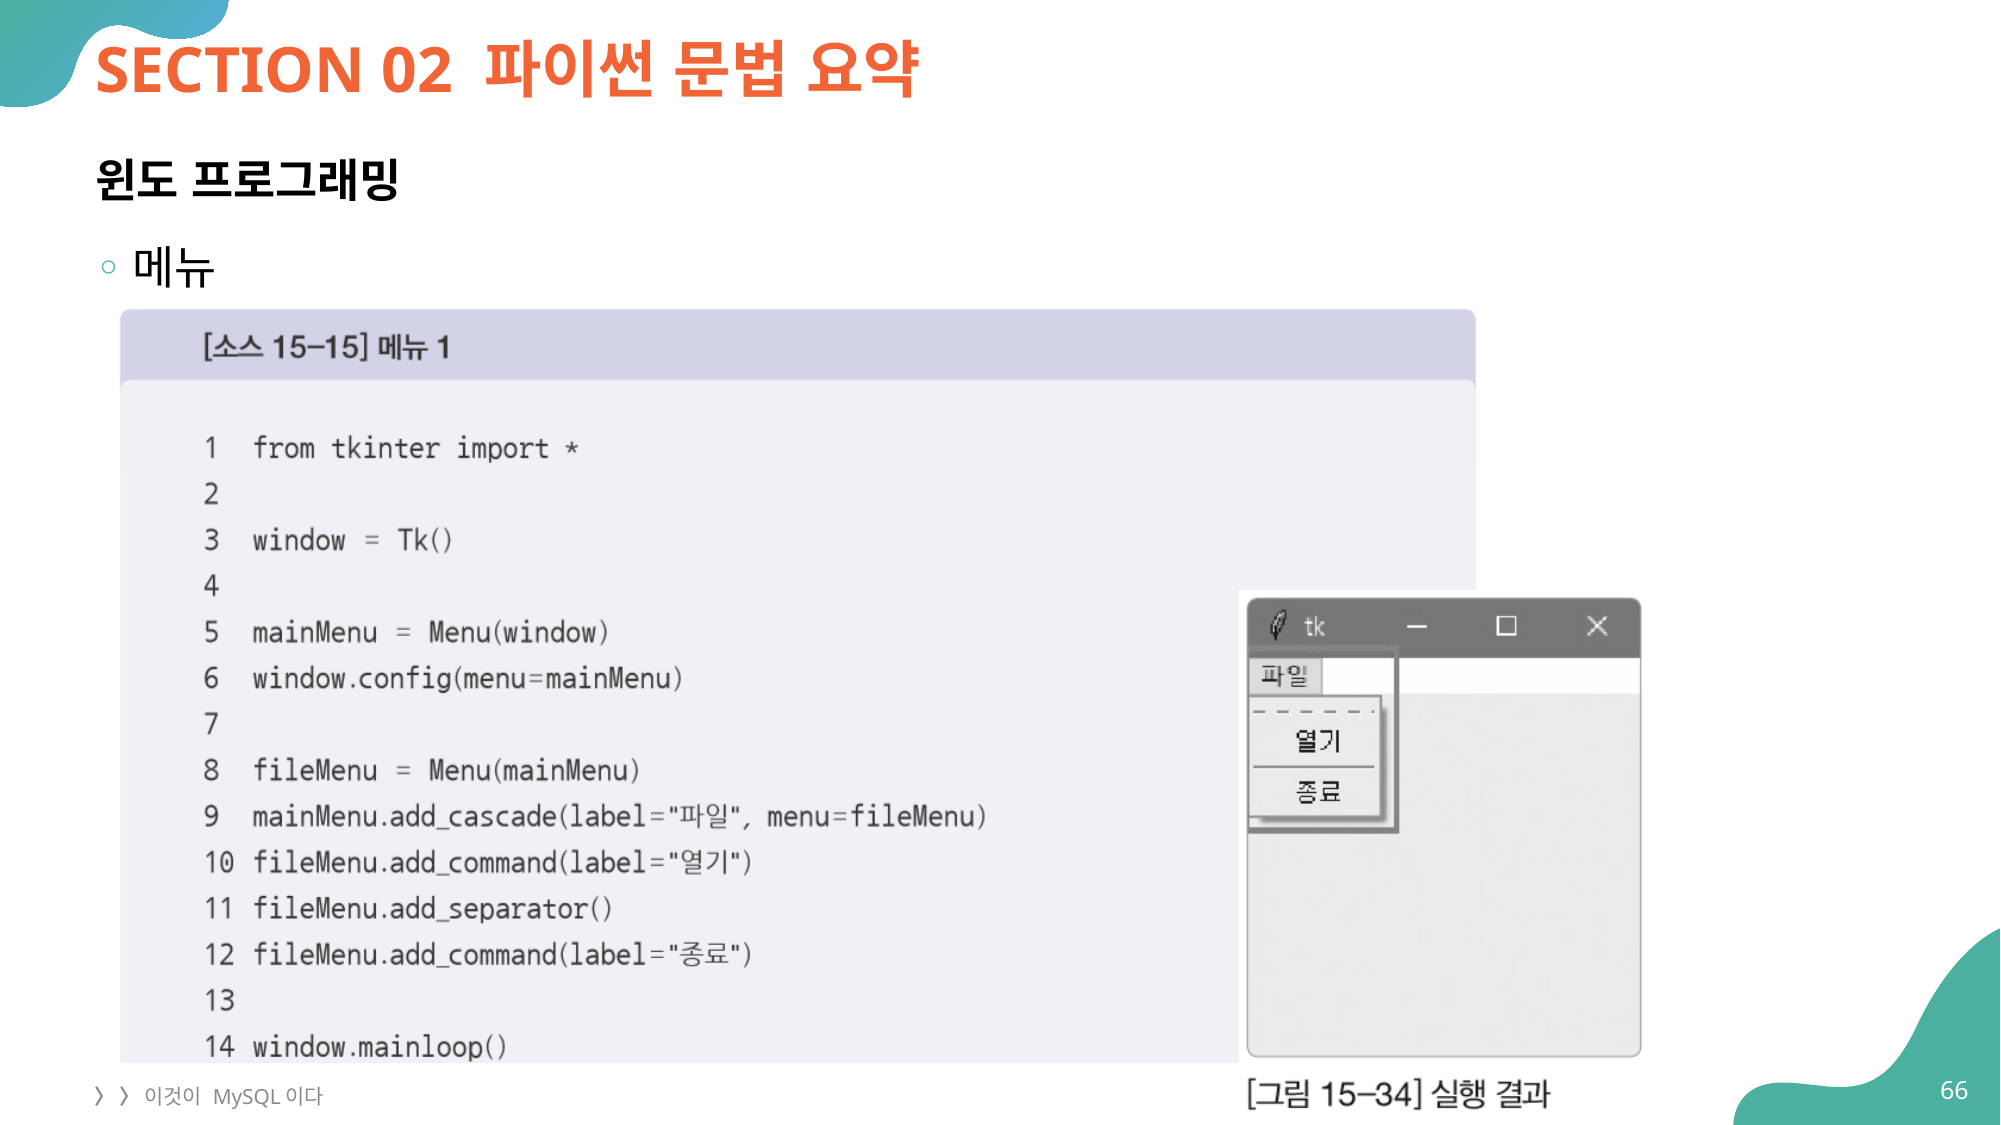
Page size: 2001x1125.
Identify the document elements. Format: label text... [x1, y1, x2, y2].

footer 〉 〉 이것이 MySQL이다 [79, 1078, 755, 1114]
picture [112, 302, 1648, 1116]
title SECTION 02 파이썬 문법 요약 [79, 17, 1931, 128]
list 윈도 프로그래밍 메뉴 [79, 133, 1931, 1062]
slide_number 66 [1917, 1061, 1984, 1122]
